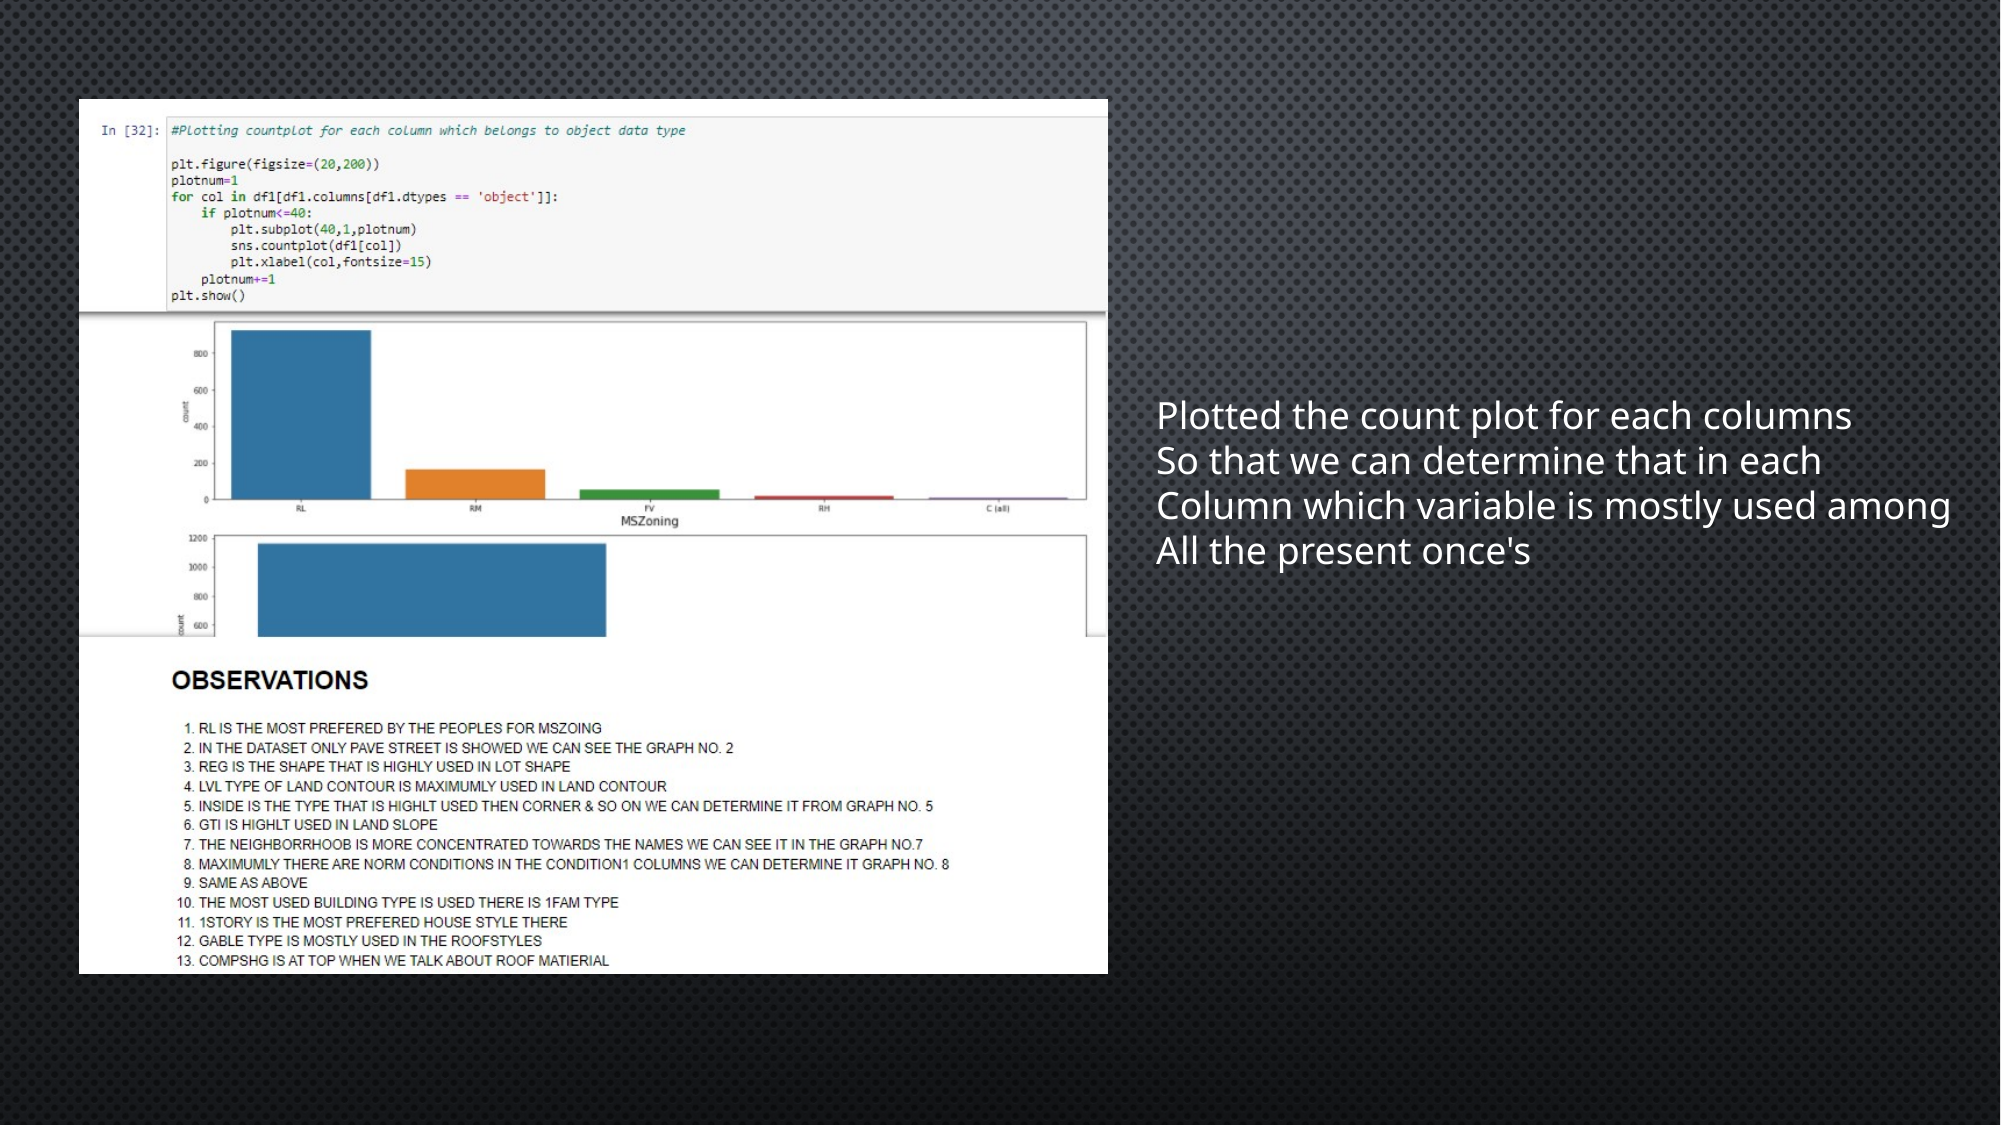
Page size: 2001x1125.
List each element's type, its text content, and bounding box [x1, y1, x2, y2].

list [79, 98, 1108, 975]
text_box Plotted the count plot for each columns So that we can determine that in each Column which variable is mostly used among All the present once's [1141, 384, 1968, 625]
